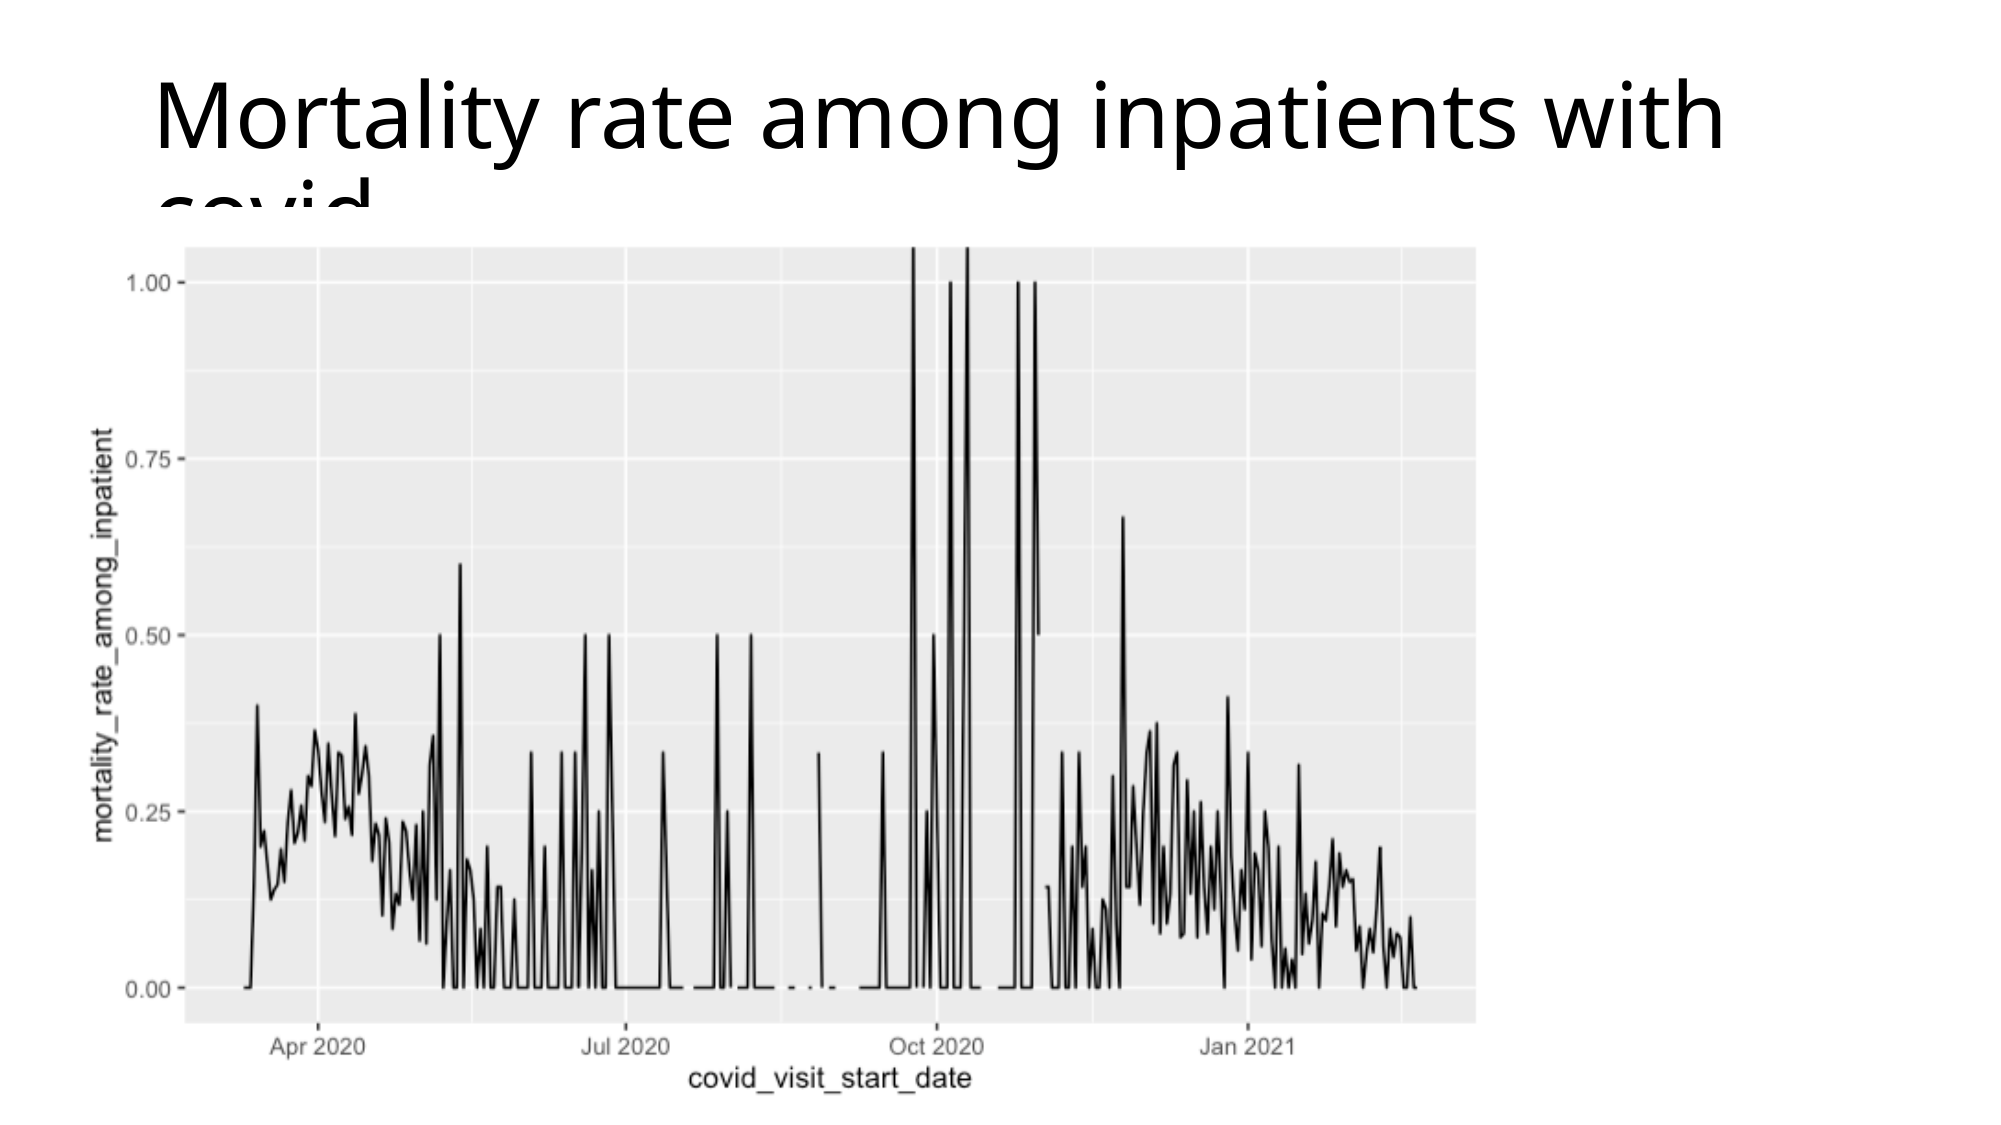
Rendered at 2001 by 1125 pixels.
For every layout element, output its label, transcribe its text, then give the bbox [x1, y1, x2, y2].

title Mortality rate among inpatients with covid [137, 59, 1863, 278]
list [71, 207, 1559, 1123]
